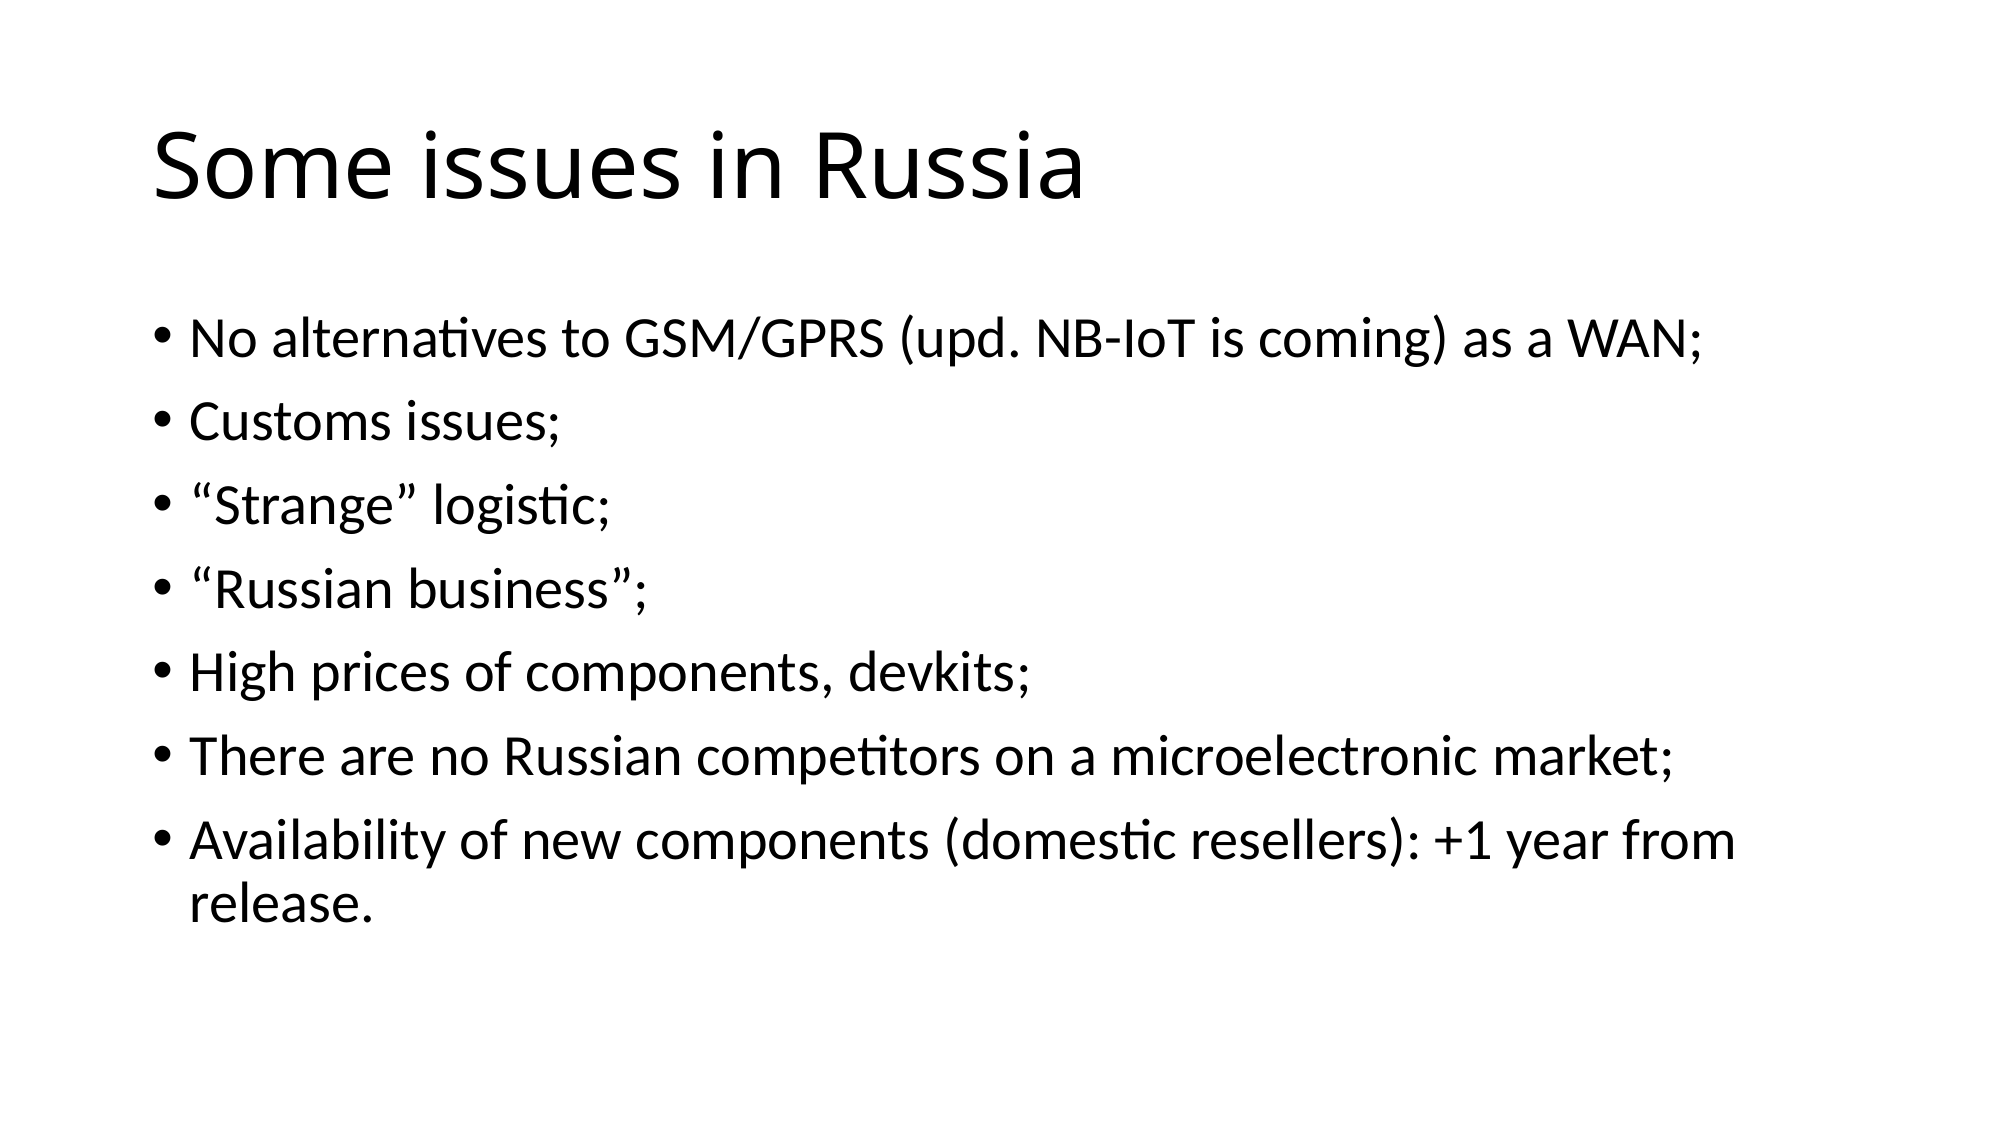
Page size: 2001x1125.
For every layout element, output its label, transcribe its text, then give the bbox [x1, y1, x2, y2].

title Some issues in Russia [137, 59, 1863, 278]
list No alternatives to GSM/GPRS (upd. NB-IoT is coming) as a WAN; Customs issues; “Strange” logistic; “Russian business”; High prices of components, devkits; There are no Russian competitors on a microelectronic market; Availability of new components (domestic resellers): +1 year from release. [137, 299, 1863, 1014]
